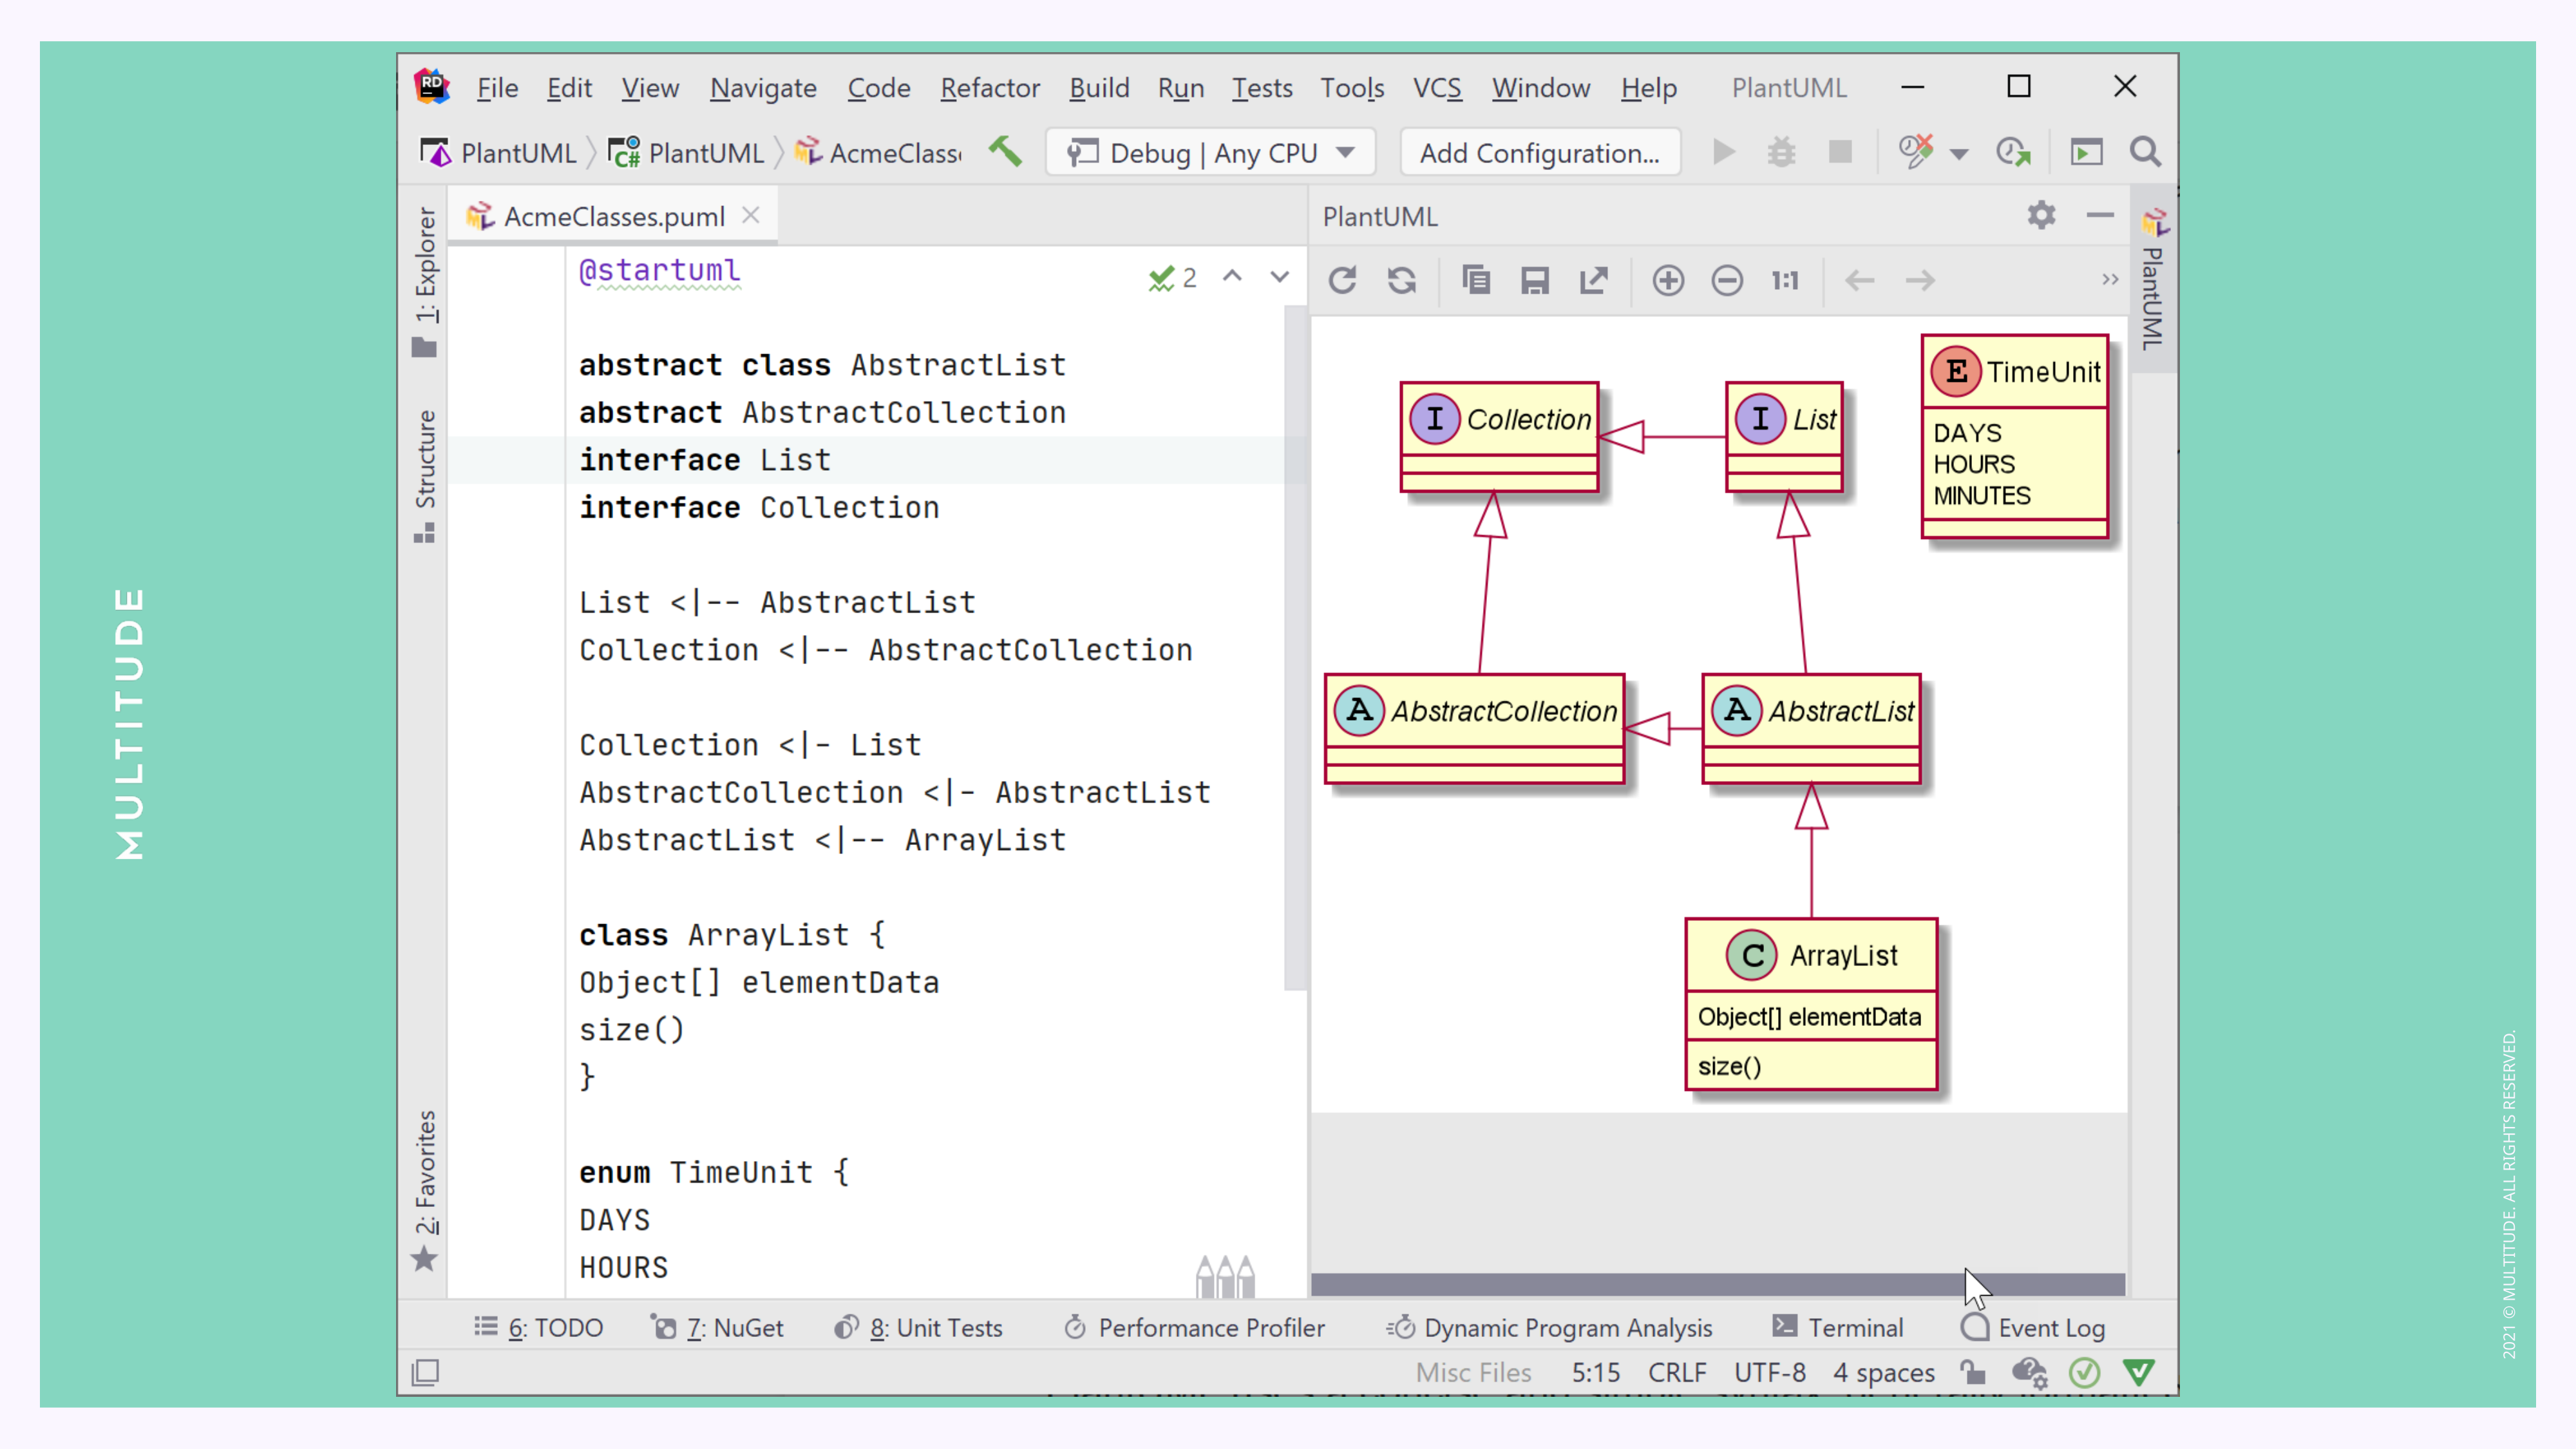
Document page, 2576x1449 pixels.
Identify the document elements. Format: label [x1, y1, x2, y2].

picture [395, 52, 2180, 1397]
picture [116, 591, 142, 858]
